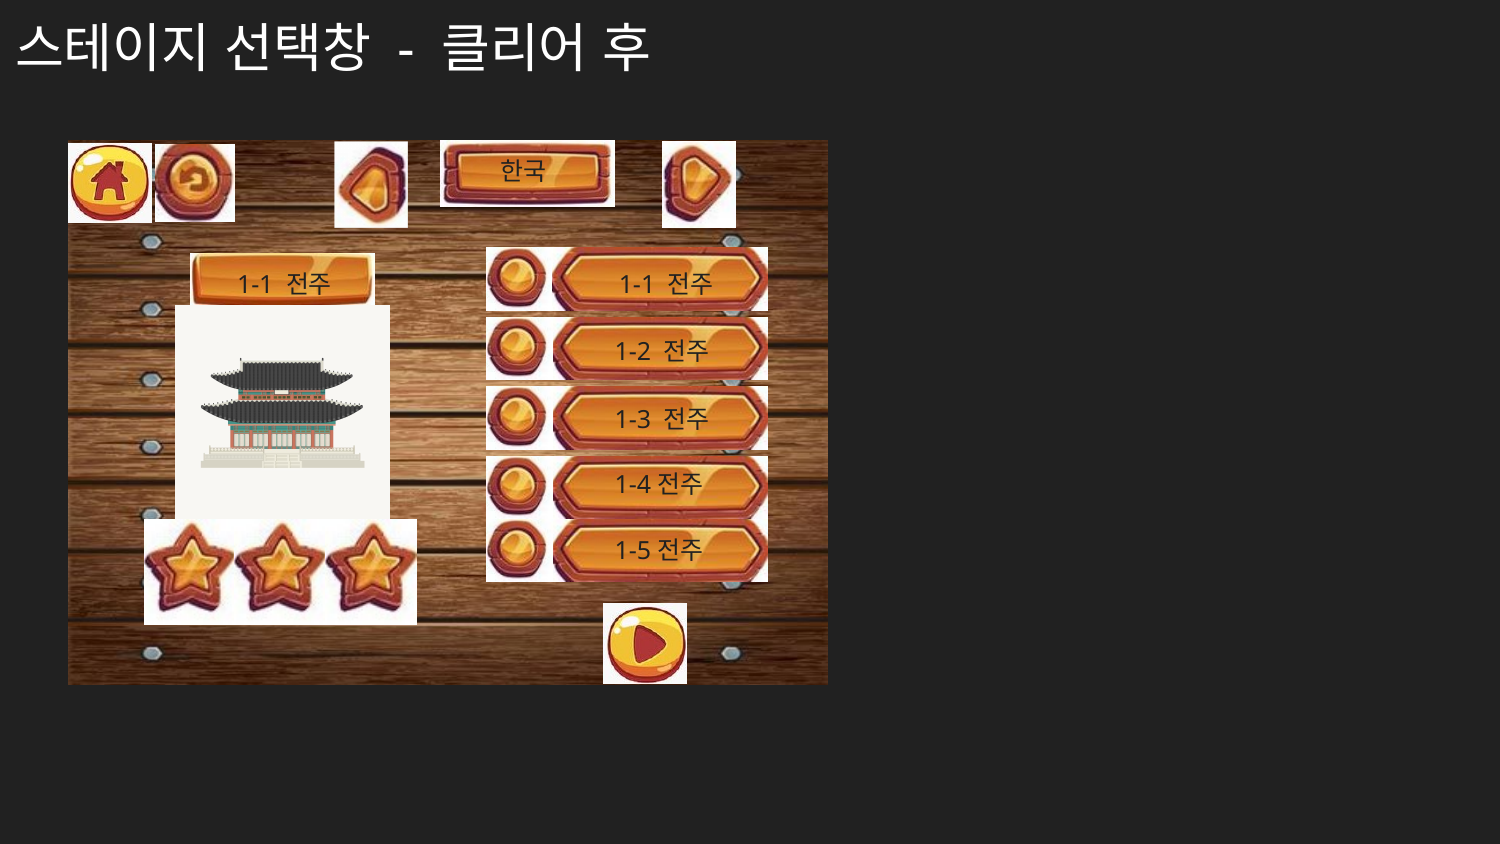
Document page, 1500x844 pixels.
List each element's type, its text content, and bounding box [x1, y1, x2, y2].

picture [68, 140, 828, 685]
title 스테이지 선택창 - 클리어 후 [0, 0, 1398, 94]
